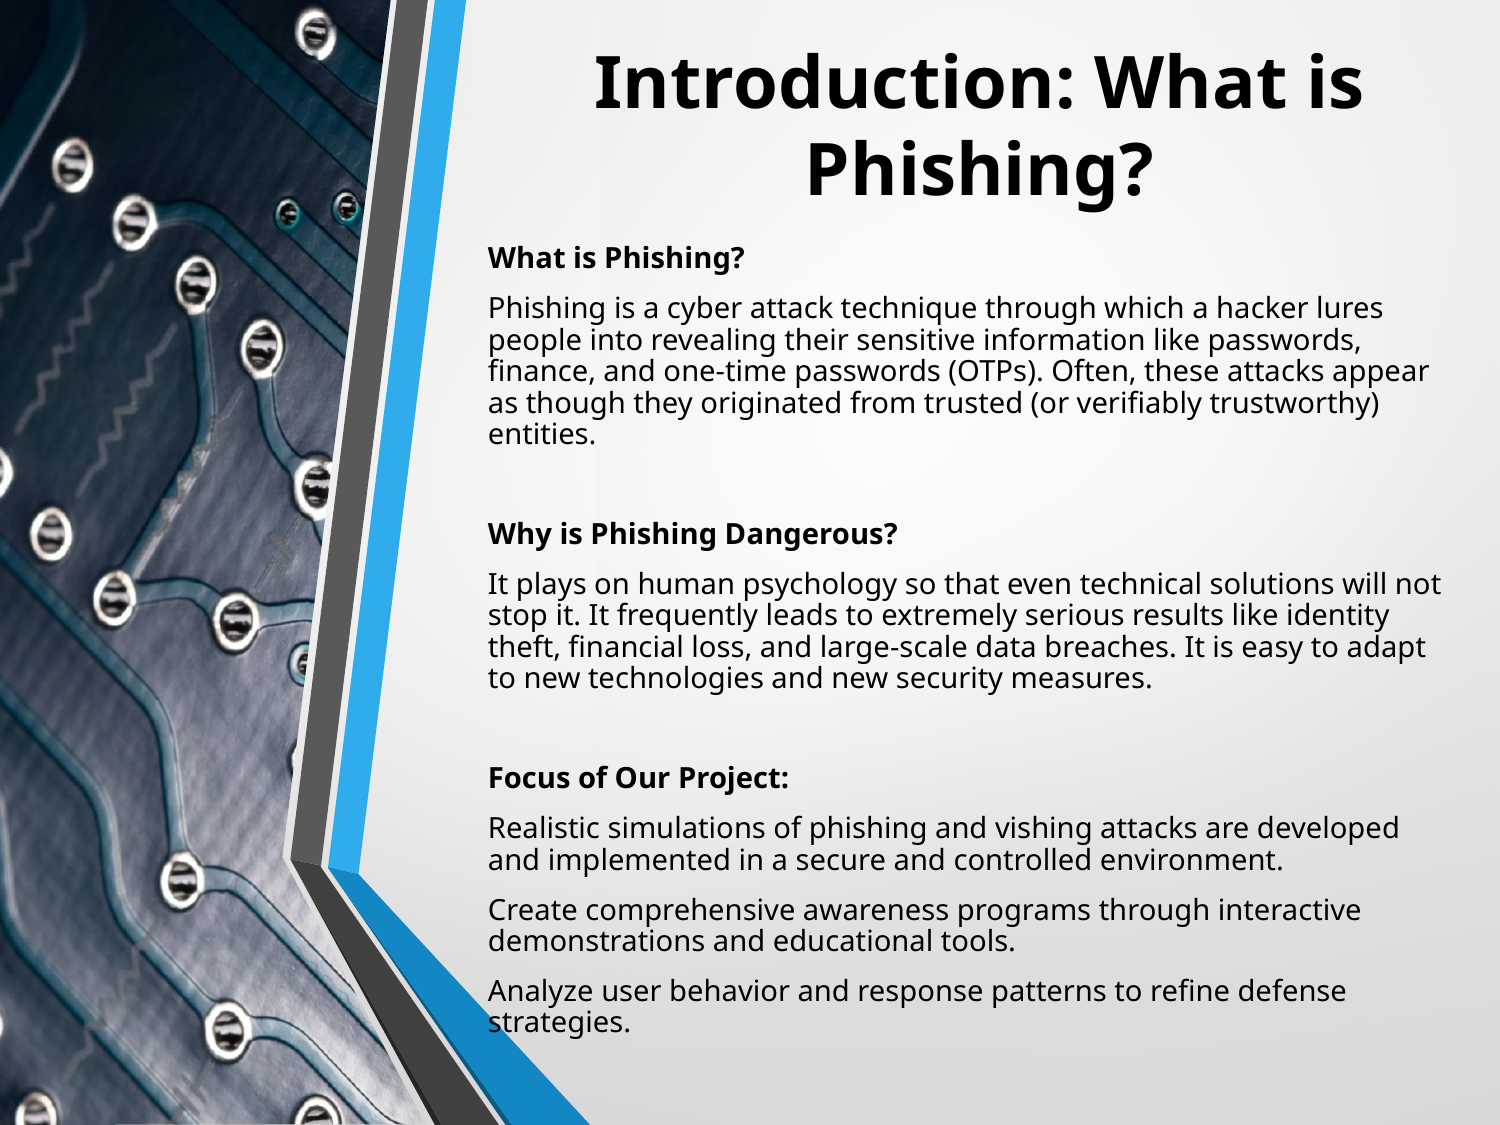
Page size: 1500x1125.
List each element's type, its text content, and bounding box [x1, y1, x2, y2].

picture [0, 0, 426, 1125]
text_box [426, 0, 591, 1125]
list What is Phishing? Phishing is a cyber attack technique through which a hacker lures people into revealing their sensitive information like passwords, finance, and one-time passwords (OTPs). Often, these attacks appear as though they originated from trusted (or verifiably trustworthy) entities. Why is Phishing Dangerous? It plays on human psychology so that even technical solutions will not stop it. It frequently leads to extremely serious results like identity theft, financial loss, and large-scale data breaches. It is easy to adapt to new technologies and new security measures. Focus of Our Project: Realistic simulations of phishing and vishing attacks are developed and implemented in a secure and controlled environment. Create comprehensive awareness programs through interactive demonstrations and educational tools. Analyze user behavior and response patterns to refine defense strategies. [603, 204, 1472, 1078]
title Introduction: What is Phishing? [603, 28, 1472, 204]
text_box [591, 0, 603, 1125]
text_box [603, 0, 1500, 1125]
